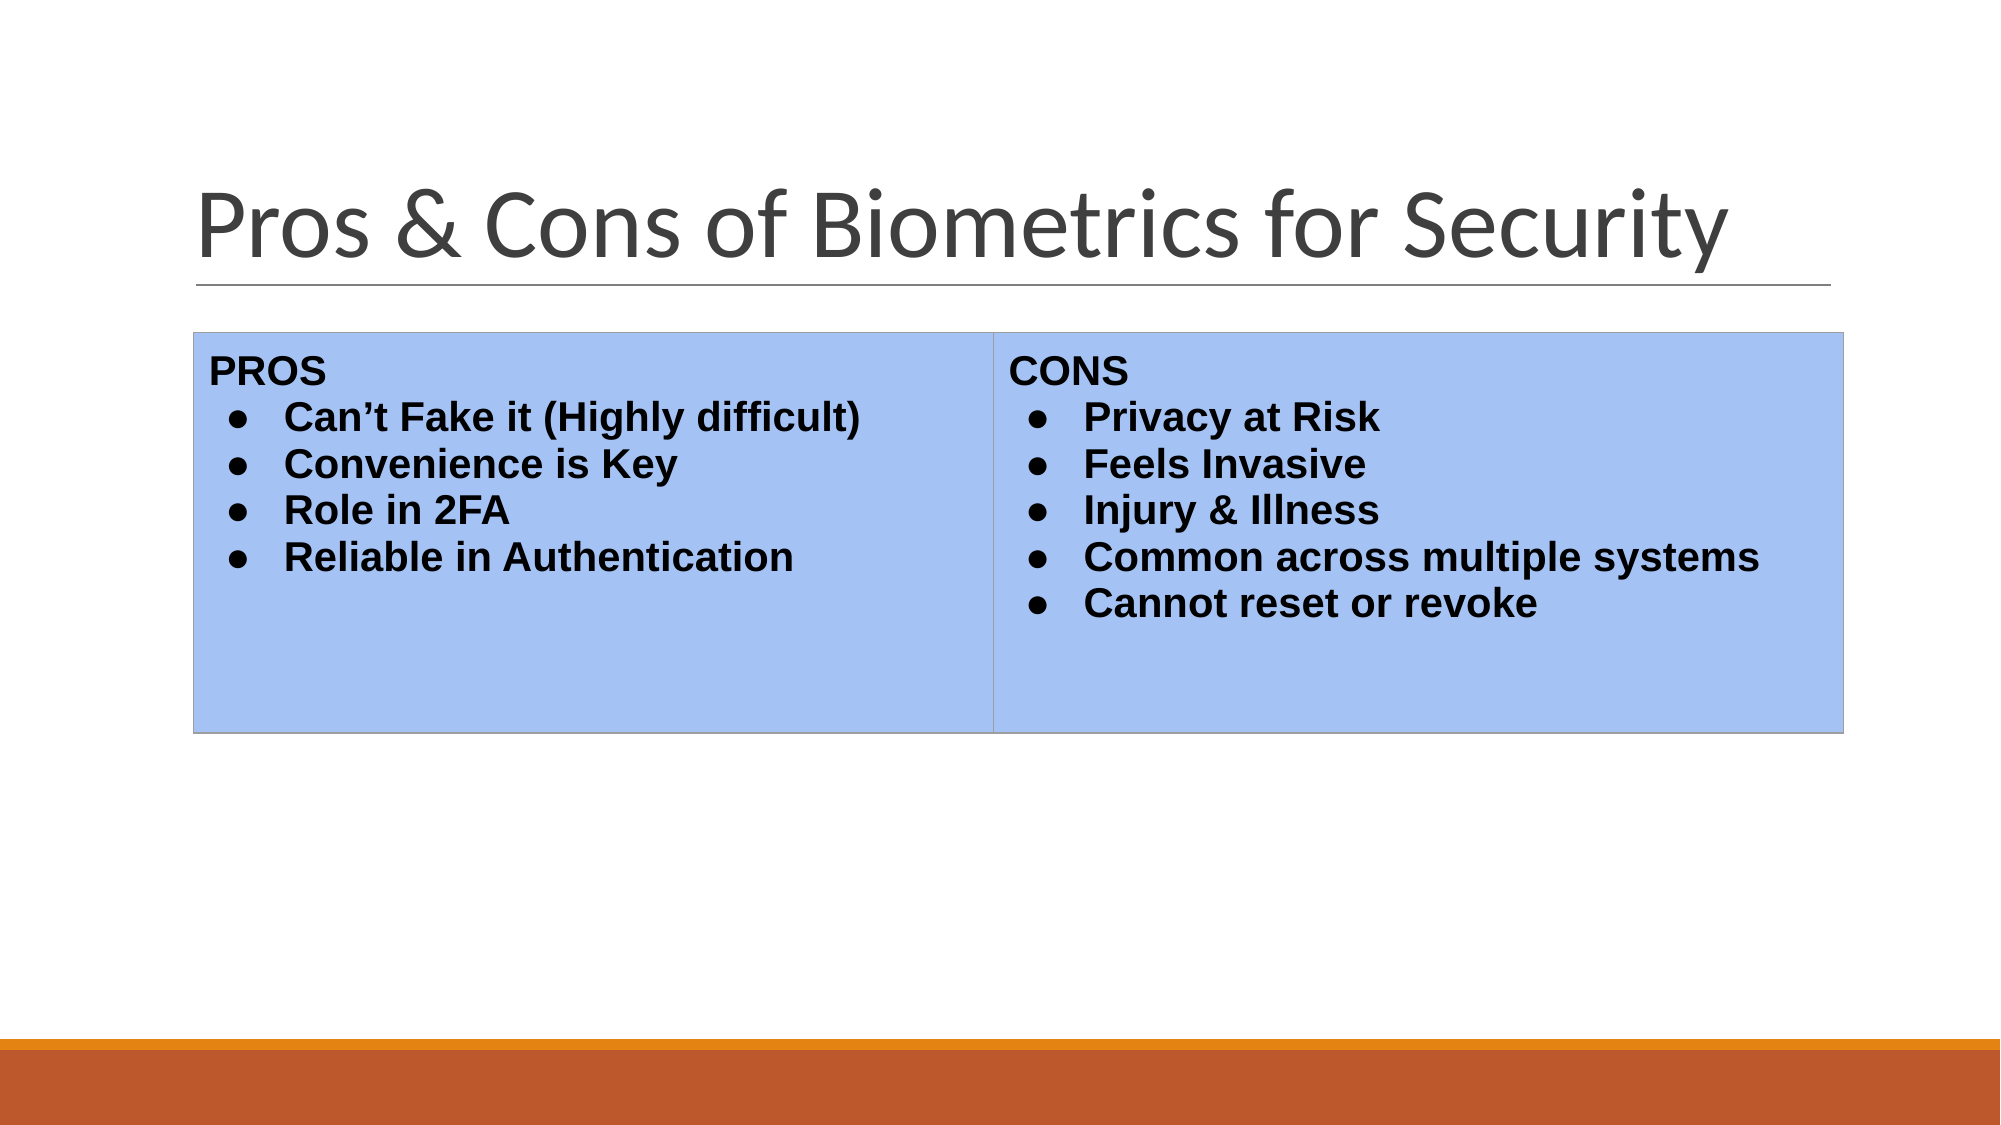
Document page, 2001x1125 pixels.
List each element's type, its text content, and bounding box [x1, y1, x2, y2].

title Pros & Cons of Biometrics for Security [180, 47, 1830, 285]
table_header CONS Privacy at Risk Feels Invasive Injury & Illness Common across multiple systems Cannot reset or revoke [994, 333, 1843, 732]
table_header PROS Can’t Fake it (Highly difficult) Convenience is Key Role in 2FA Reliable in Authentication [194, 333, 993, 732]
